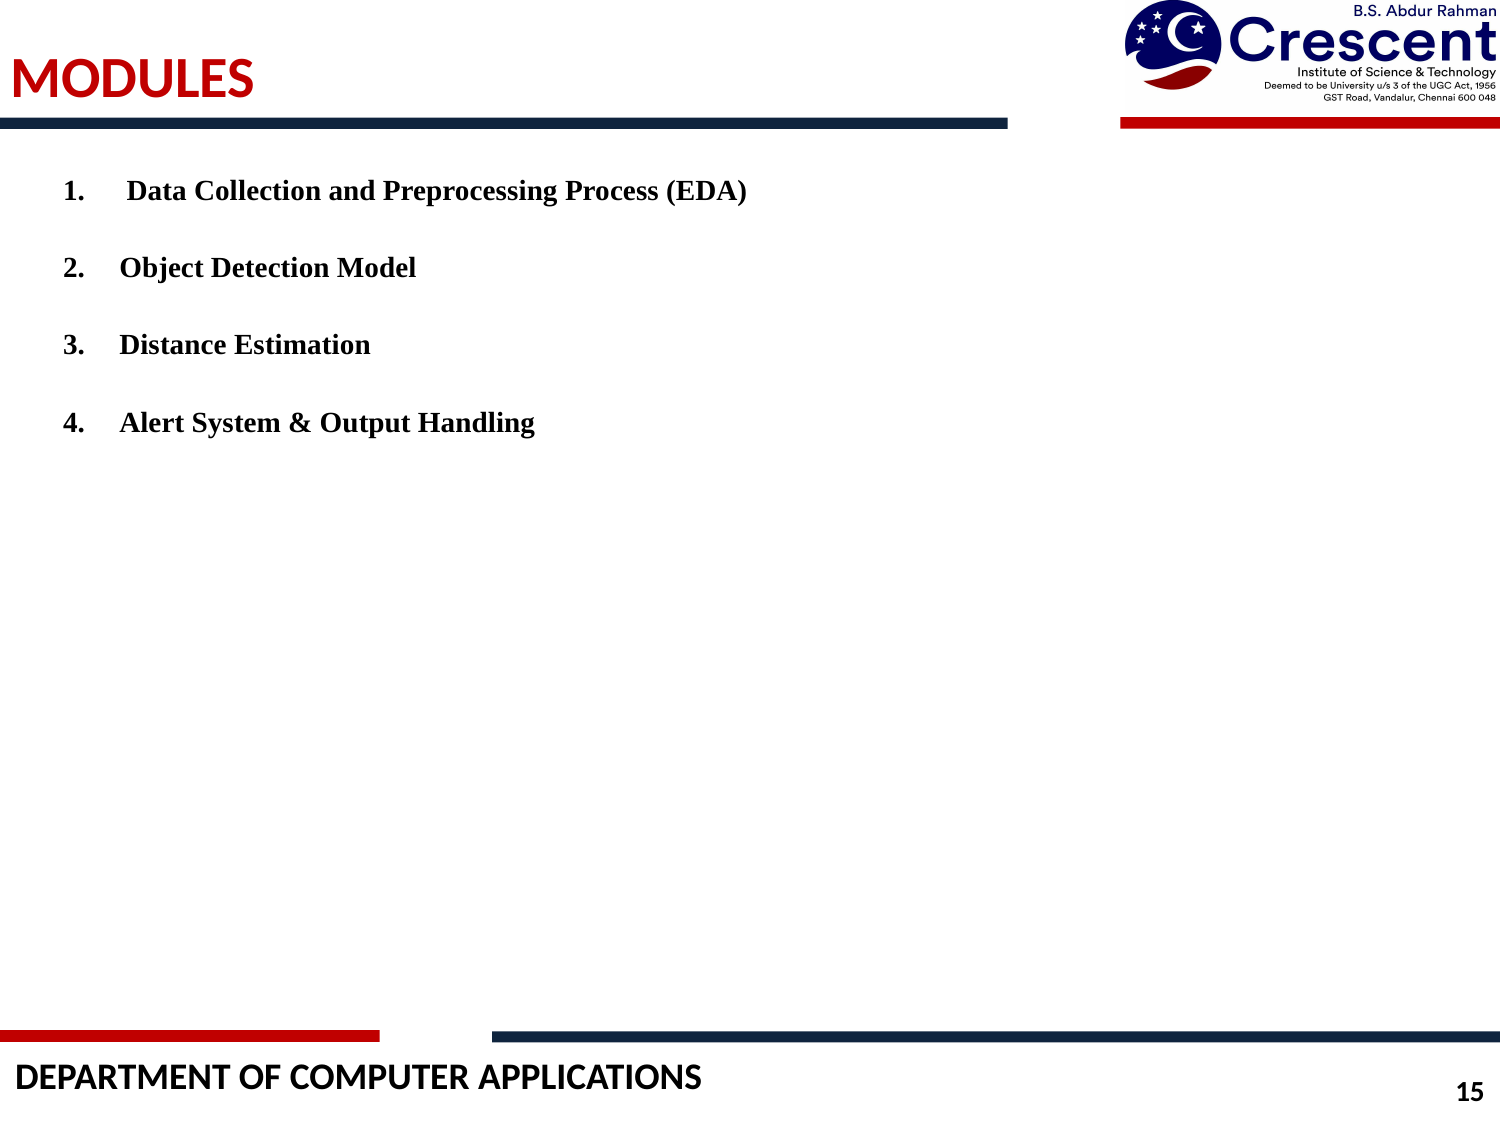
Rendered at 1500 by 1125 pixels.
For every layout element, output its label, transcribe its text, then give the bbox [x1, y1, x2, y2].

text_box DEPARTMENT OF COMPUTER APPLICATIONS [0, 1044, 725, 1105]
text_box MODULES [0, 31, 1008, 118]
text_box Data Collection and Preprocessing Process (EDA) Object Detection Model Distance Estimation Alert System & Output Handling [48, 145, 1344, 865]
slide_number 15 [1149, 1059, 1500, 1120]
text_box [492, 1031, 1500, 1043]
picture [1124, 0, 1500, 113]
text_box [1120, 117, 1500, 129]
text_box [0, 118, 1008, 129]
text_box [0, 1030, 380, 1042]
